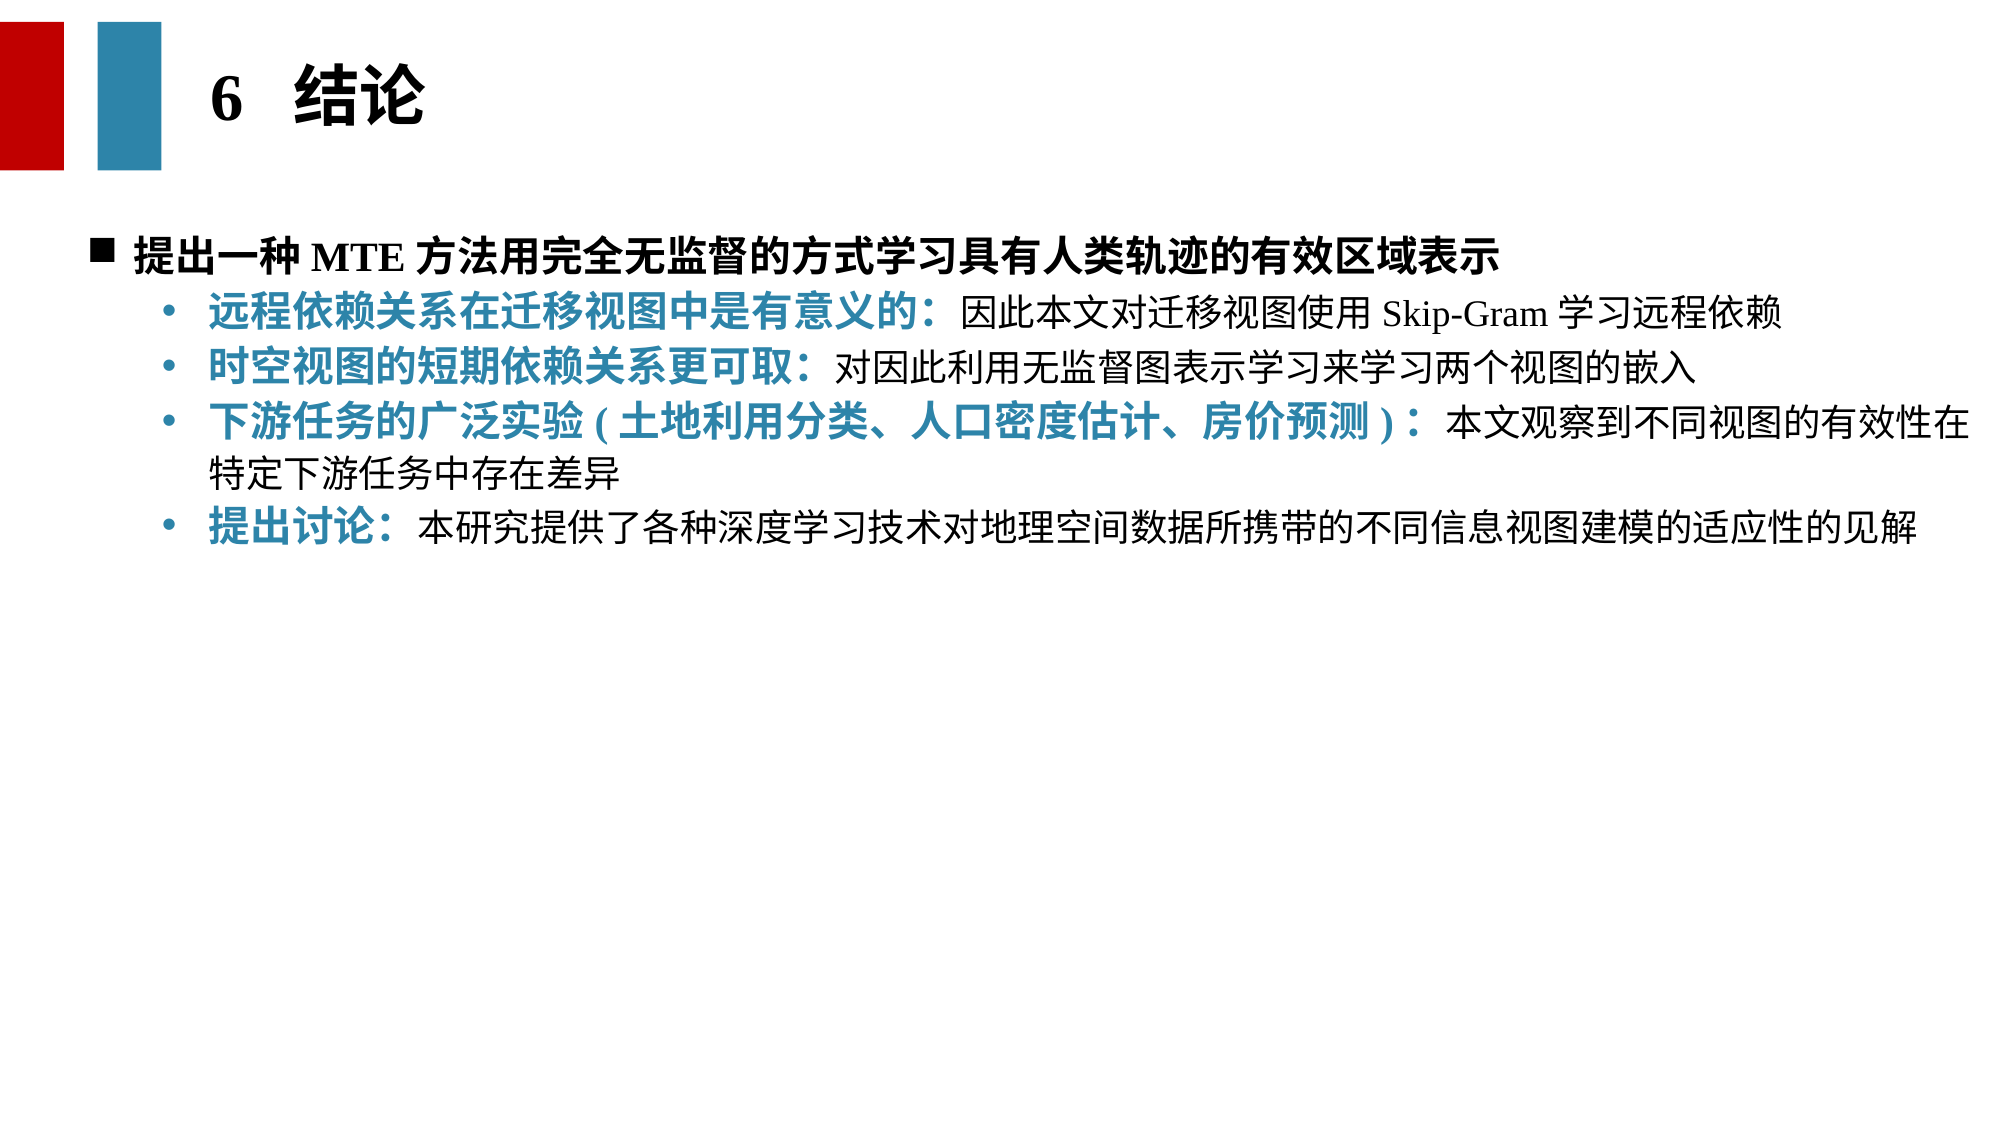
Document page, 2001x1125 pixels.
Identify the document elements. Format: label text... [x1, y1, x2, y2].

text_box 6 结论 [195, 46, 1831, 142]
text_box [0, 21, 162, 171]
text_box 提出一种MTE方法用完全无监督的方式学习具有人类轨迹的有效区域表示 远程依赖关系在迁移视图中是有意义的：因此本文对迁移视图使用Skip-Gram学习远程依赖 时空视图的短期依赖关系更可取：对因此利用无监督图表示学习来学习两个视图的嵌入 下游任务的广泛实验(土地利用分类、人口密度估计、房价预测)：本文观察到不同视图的有效性在特定下游任务中存在差异 提出讨论：本研究提供了各种深度学习技术对地理空间数据所携带的不同信息视图建模的适应性的见解 [72, 217, 2000, 656]
